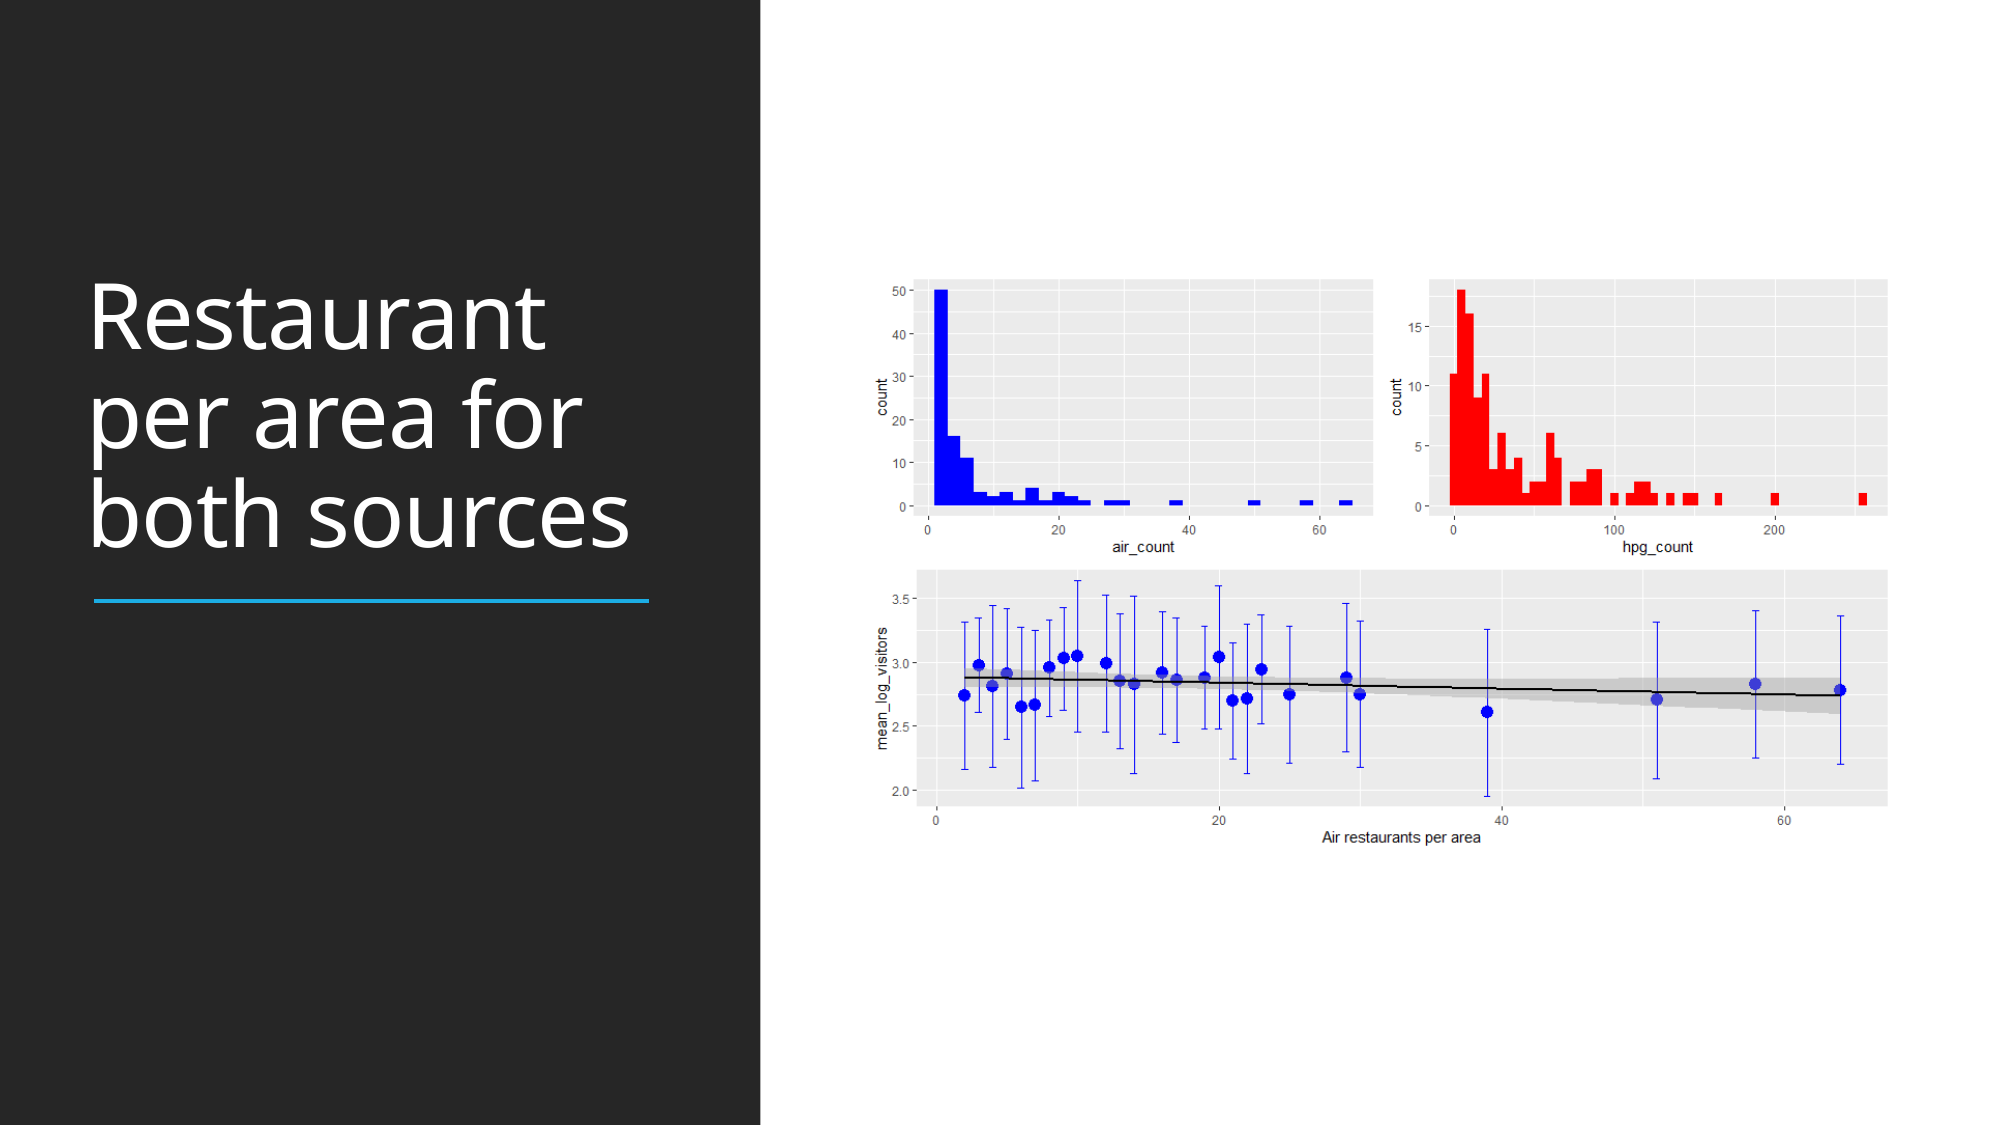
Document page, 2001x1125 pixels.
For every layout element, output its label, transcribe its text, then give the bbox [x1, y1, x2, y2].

title Restaurant per area for both sources [71, 104, 672, 575]
text_box [762, 0, 2000, 1125]
picture [865, 272, 1897, 853]
text_box [0, 0, 762, 1125]
